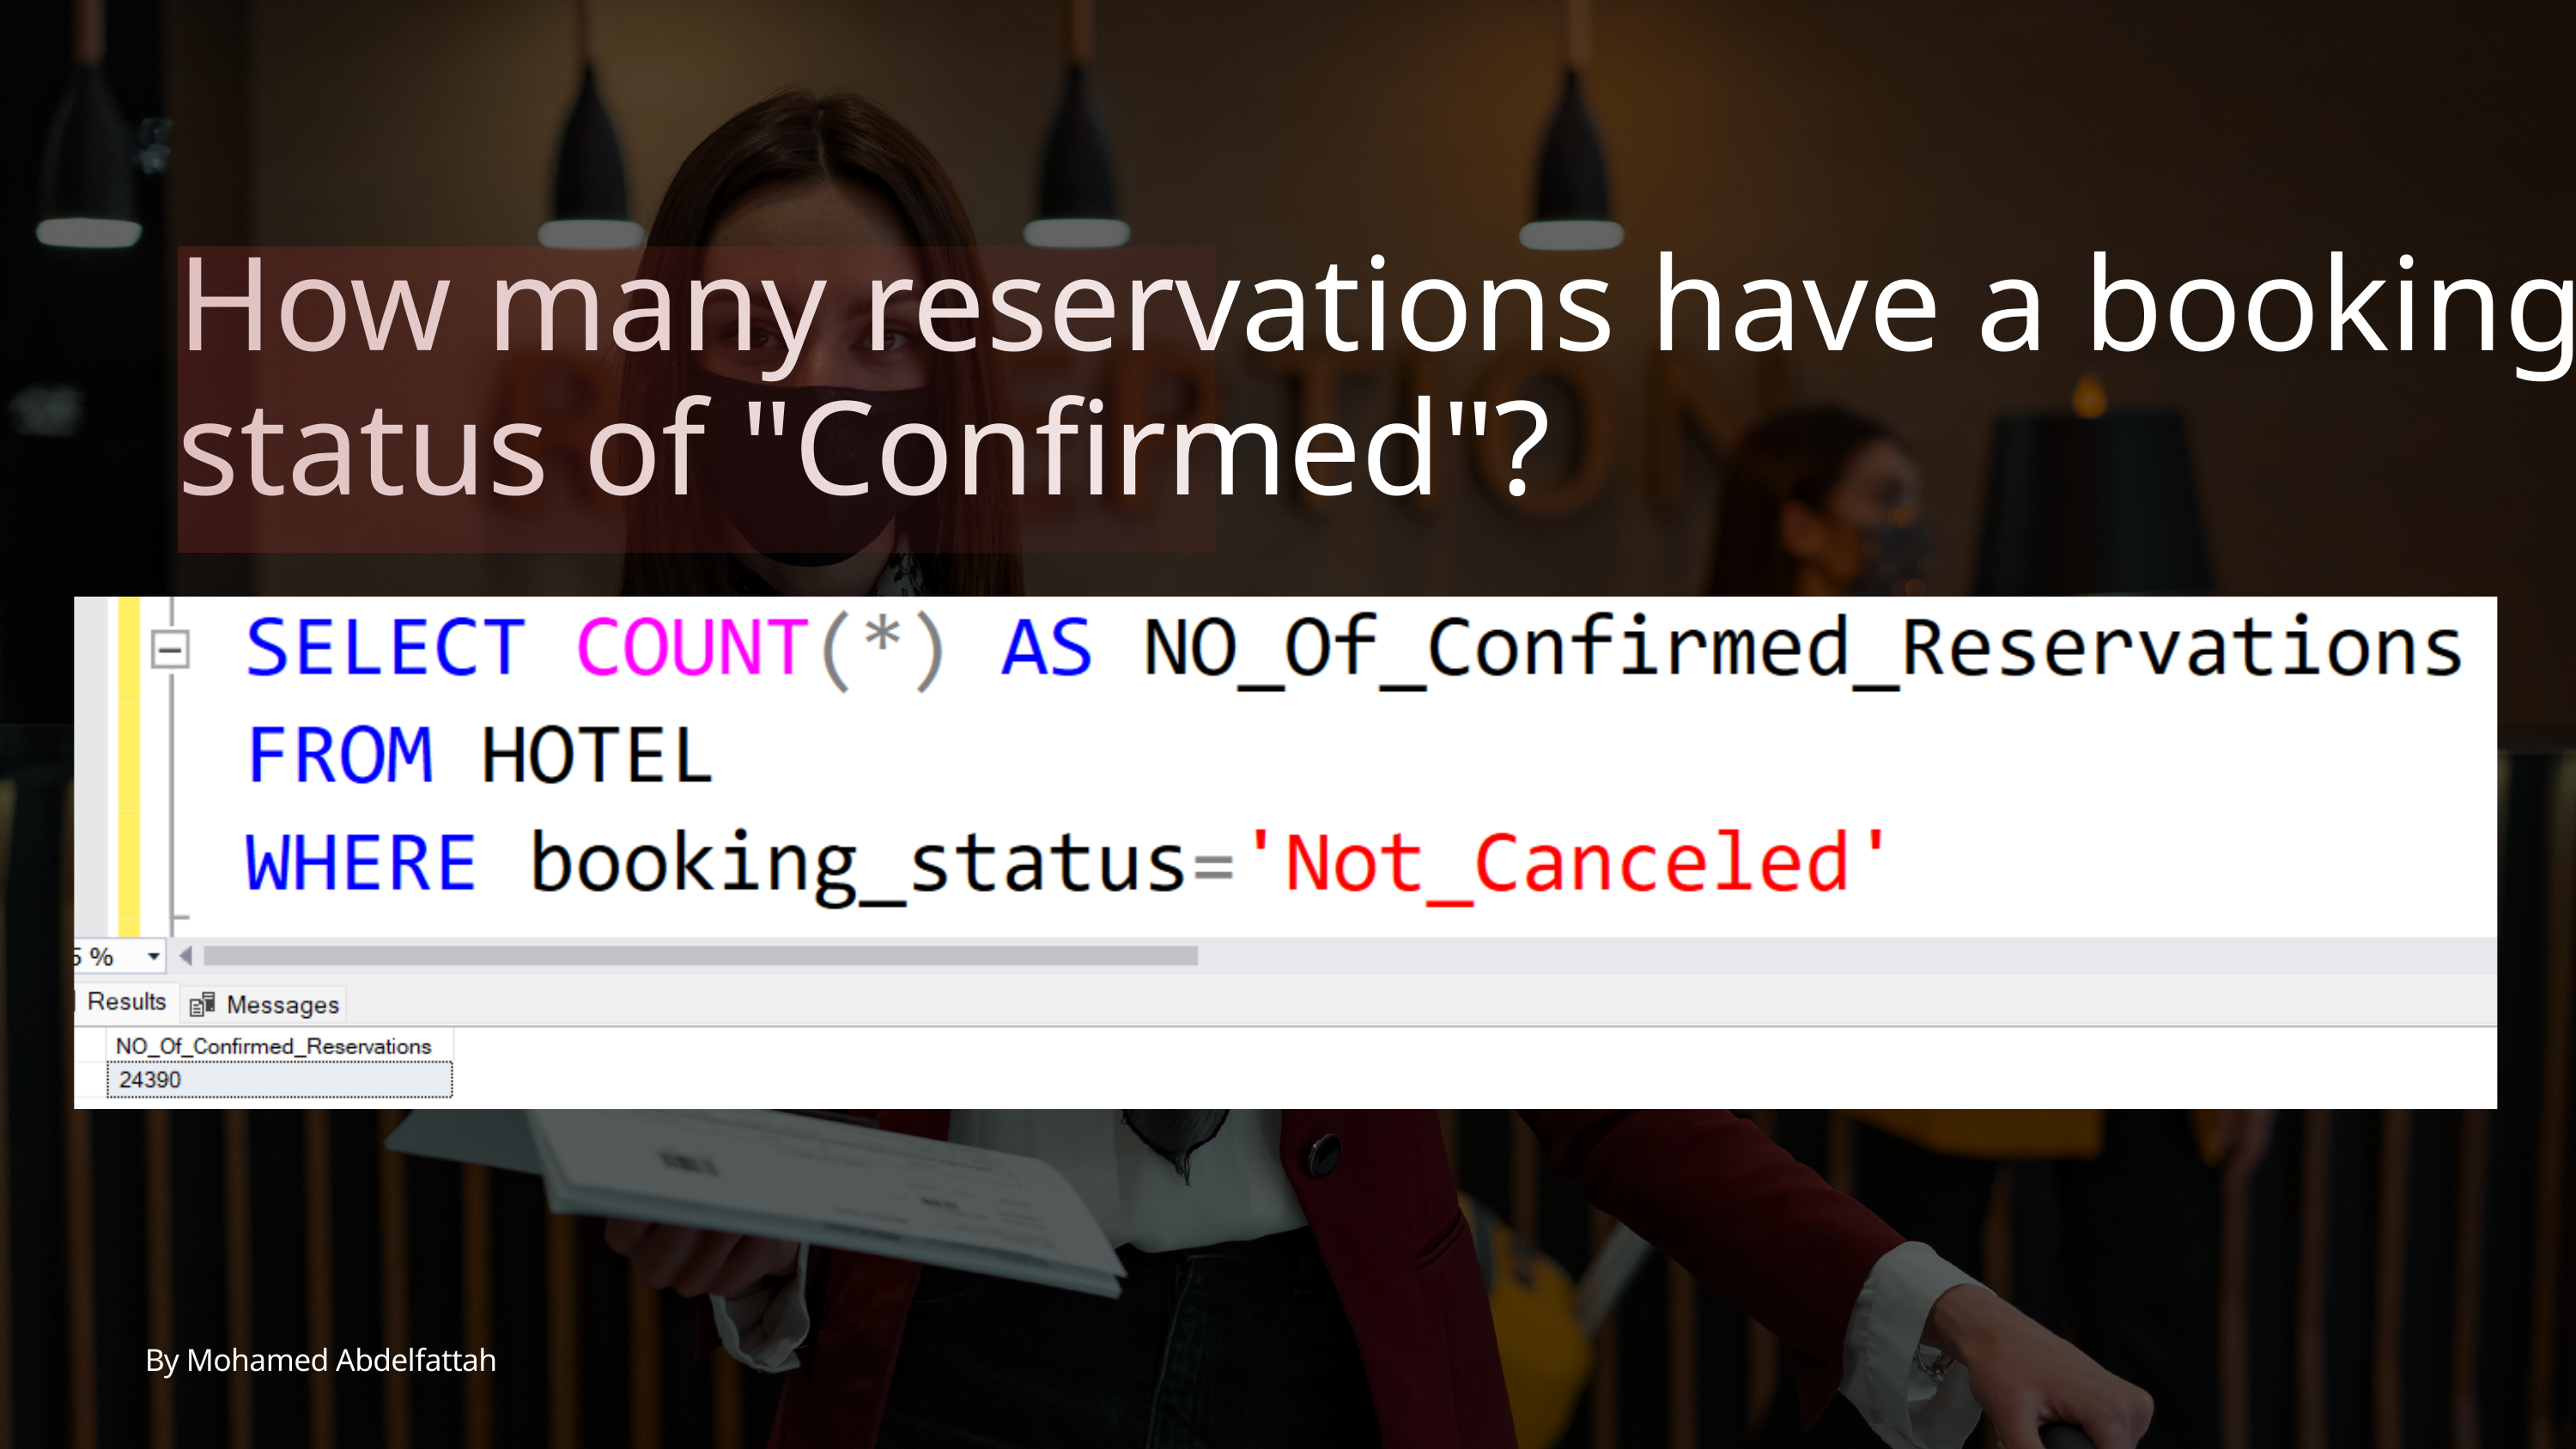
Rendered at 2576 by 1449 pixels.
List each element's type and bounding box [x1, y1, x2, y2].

text_box [0, 0, 2576, 721]
text_box [0, 724, 2576, 1449]
